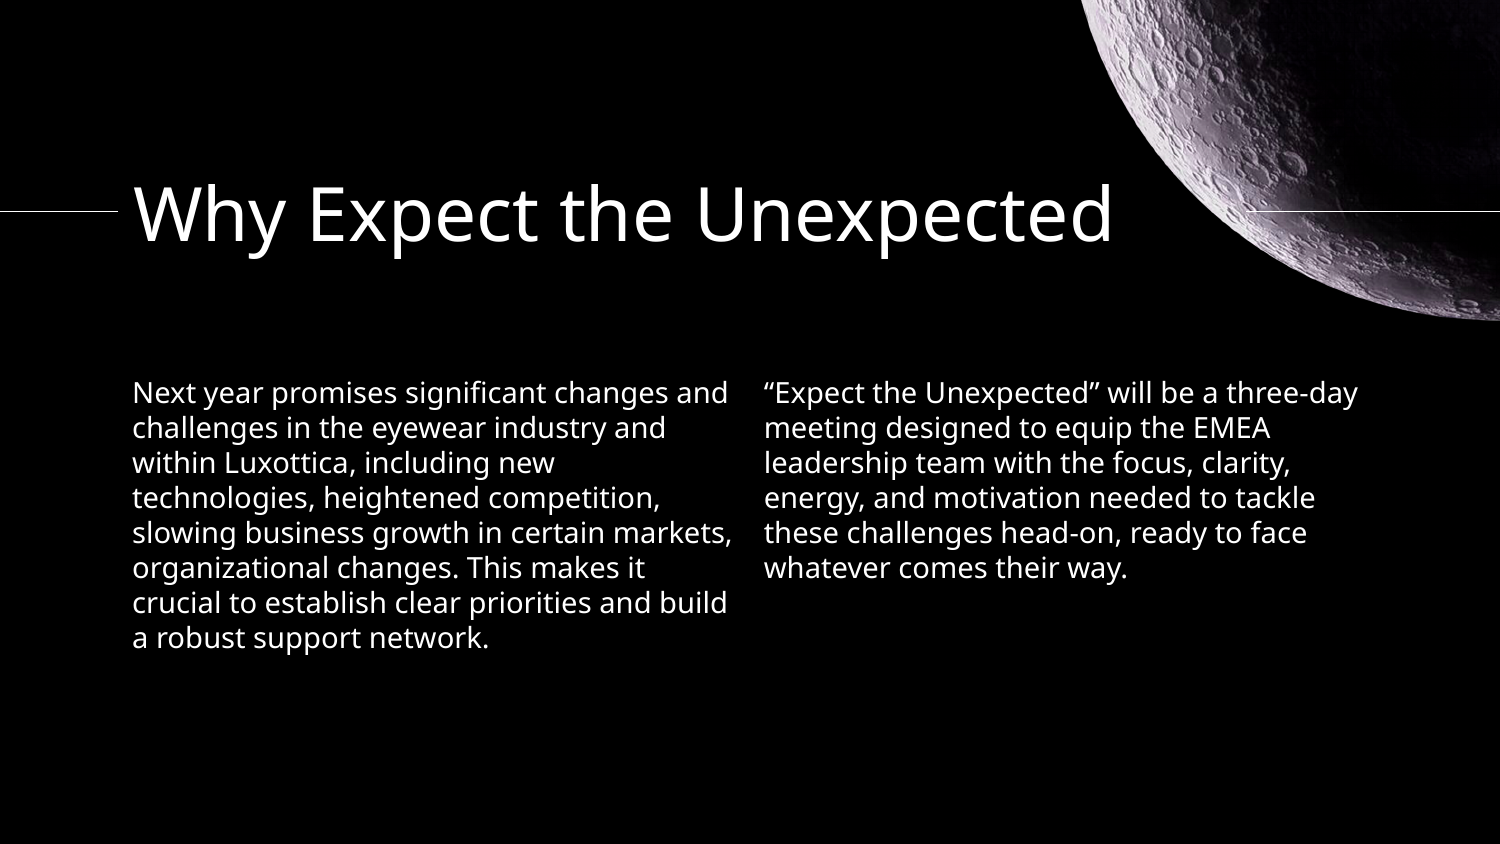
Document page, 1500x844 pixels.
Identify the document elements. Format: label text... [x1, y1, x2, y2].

picture [1041, 0, 1500, 211]
picture [1041, 212, 1500, 346]
subtitle Next year promises significant changes and challenges in the eyewear industry and within Luxottica, including new technologies, heightened competition, slowing business growth in certain markets, organizational changes. This makes it crucial to establish clear priorities and build a robust support network. [116, 359, 752, 756]
subtitle “Expect the Unexpected” will be a three-day meeting designed to equip the EMEA leadership team with the focus, clarity, energy, and motivation needed to tackle these challenges head-on, ready to face whatever comes their way. [752, 359, 1383, 756]
title Why Expect the Unexpected [118, 117, 1261, 305]
